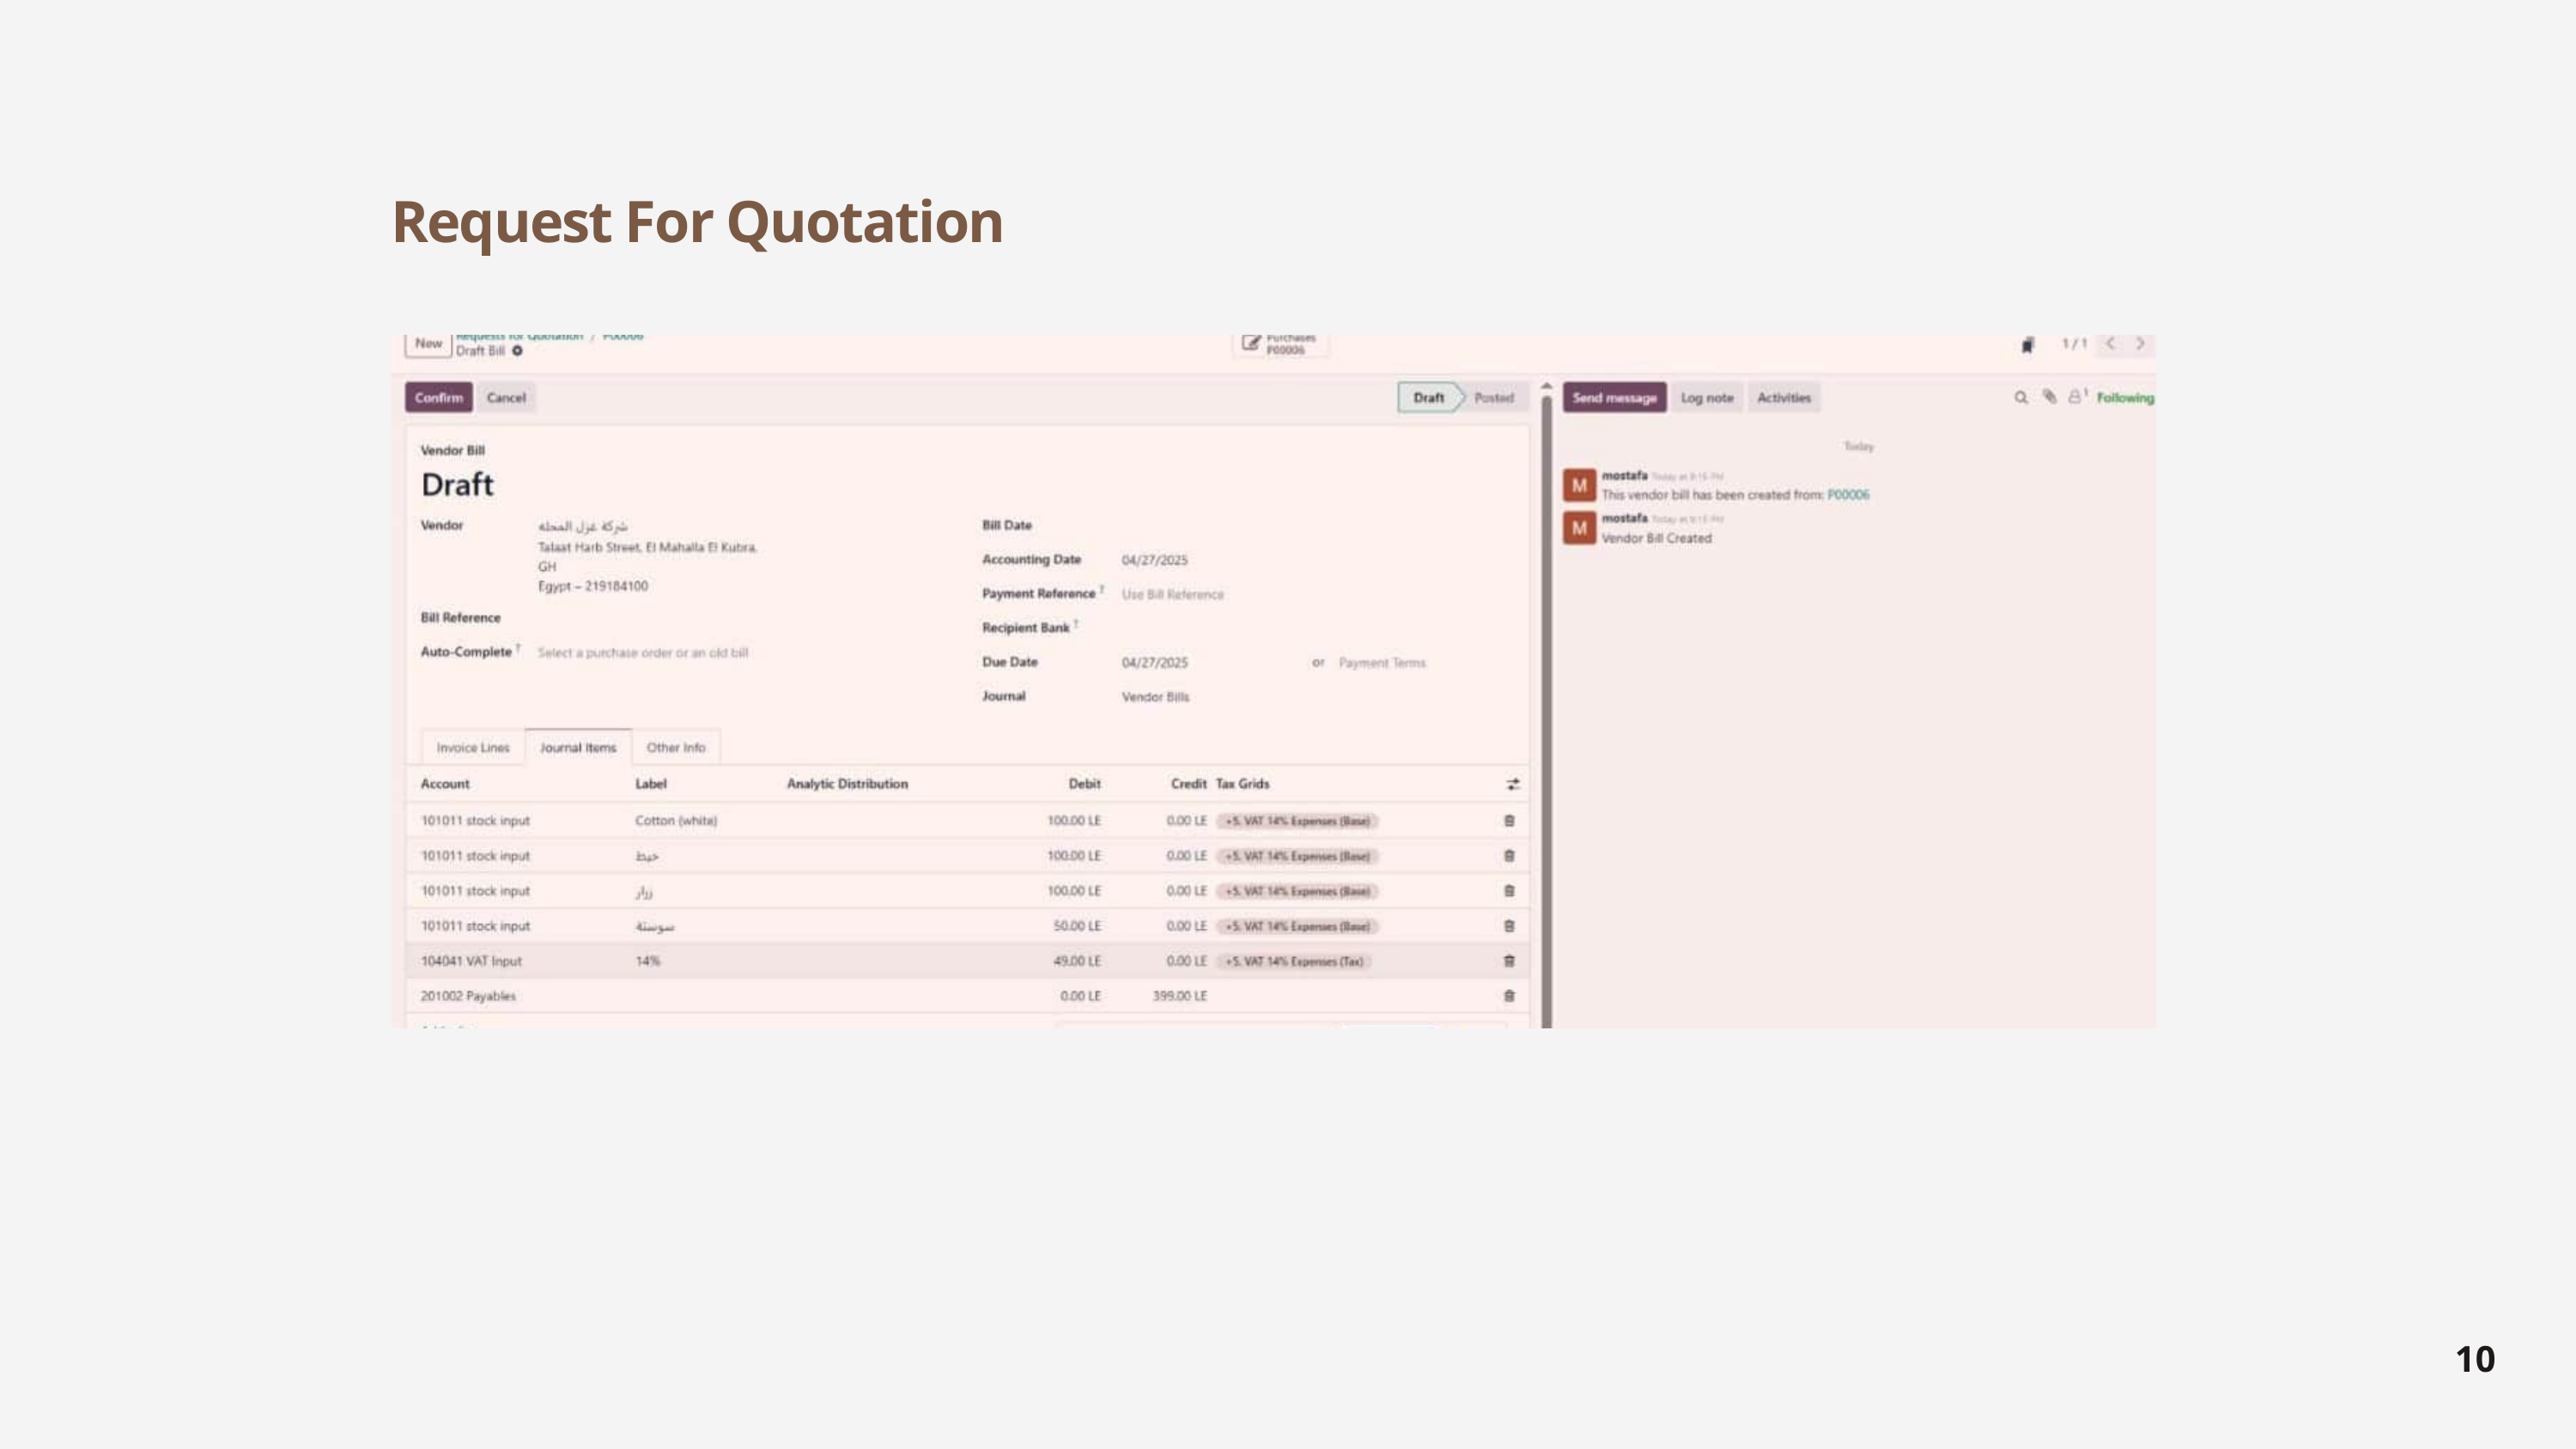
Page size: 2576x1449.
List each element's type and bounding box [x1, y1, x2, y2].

text_box [2452, 1343, 2499, 1401]
text_box [391, 334, 2157, 1029]
text_box [391, 182, 1129, 258]
